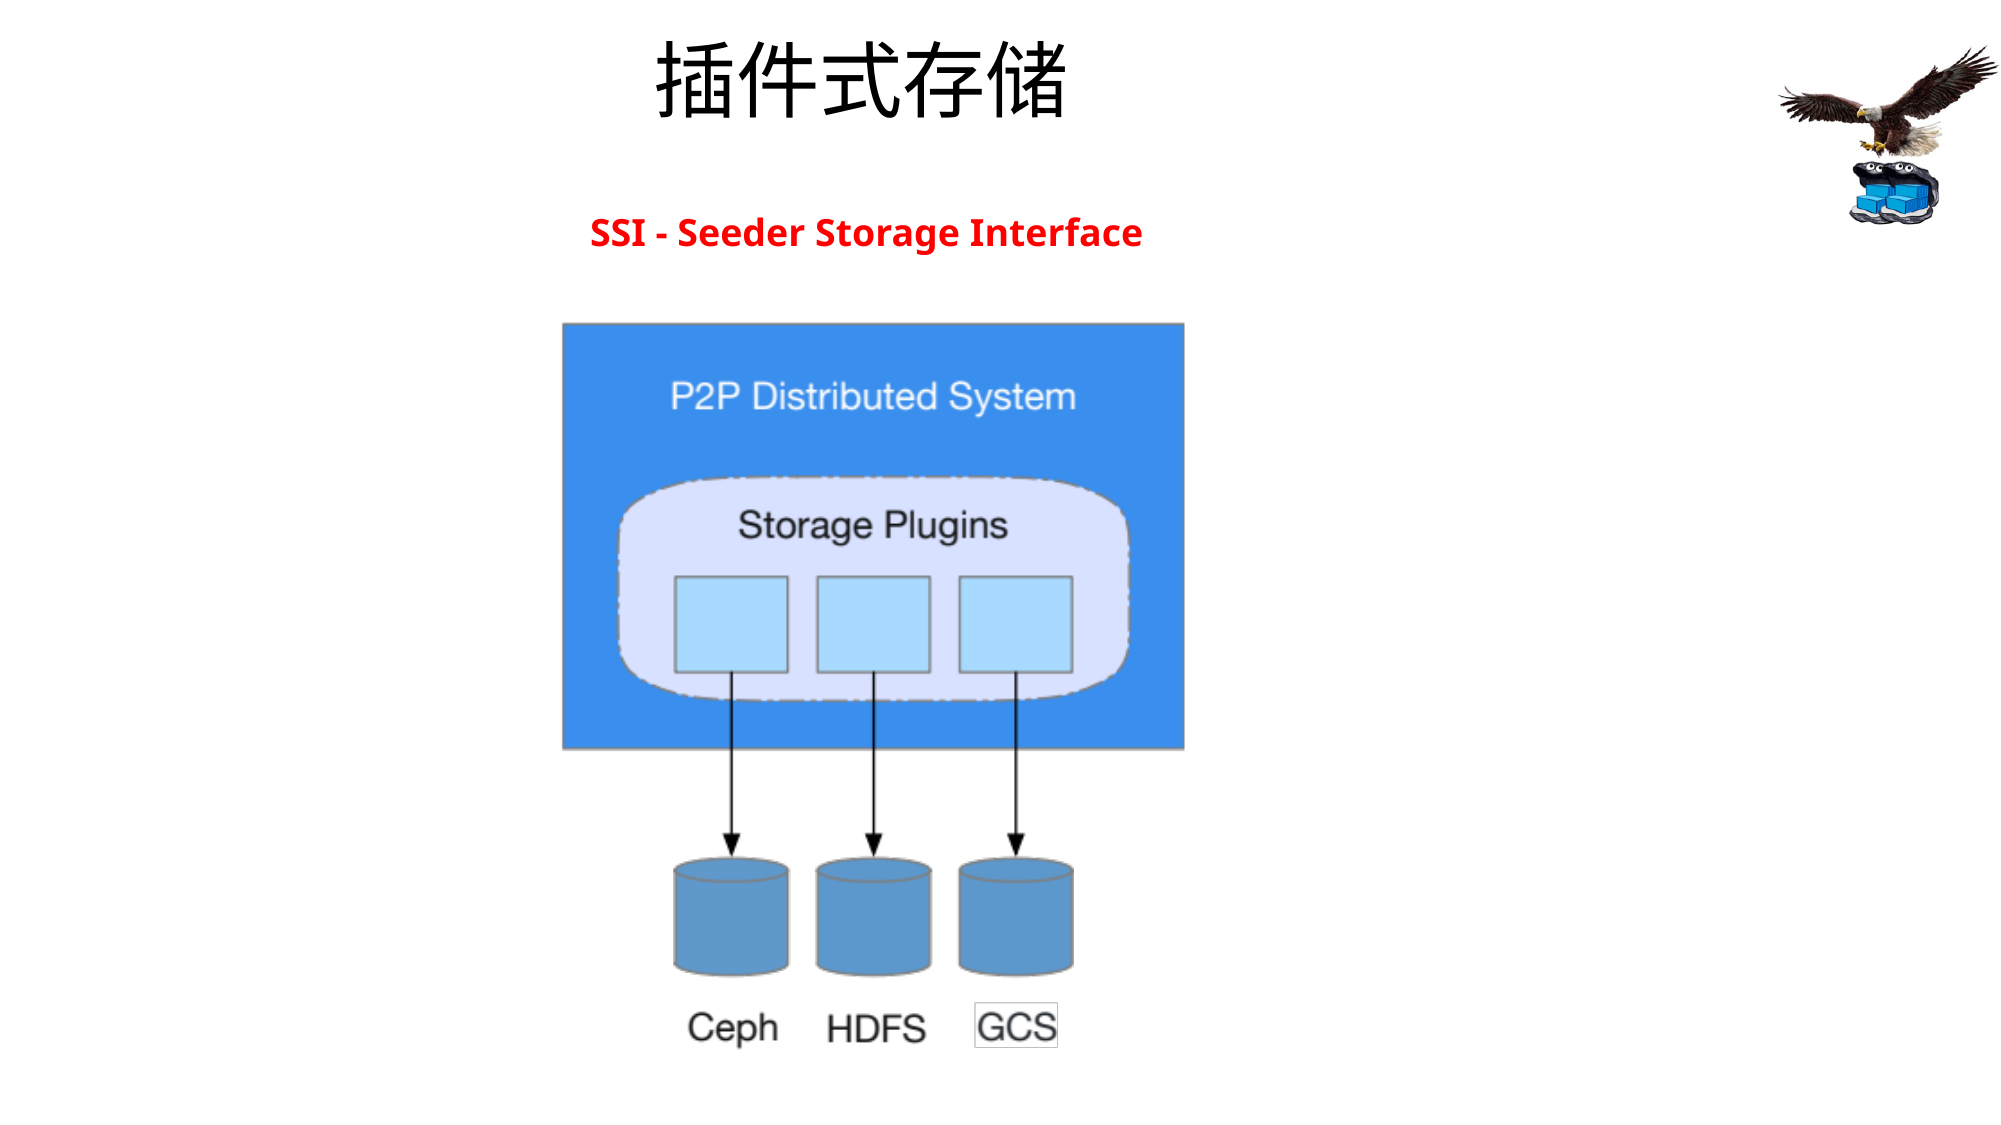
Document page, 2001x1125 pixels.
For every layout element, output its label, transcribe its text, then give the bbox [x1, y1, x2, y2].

picture [561, 322, 1185, 1063]
text_box 插件式存储 [109, 20, 1613, 136]
text_box SSI - Seeder Storage Interface [575, 201, 1160, 262]
picture [1777, 0, 2000, 228]
